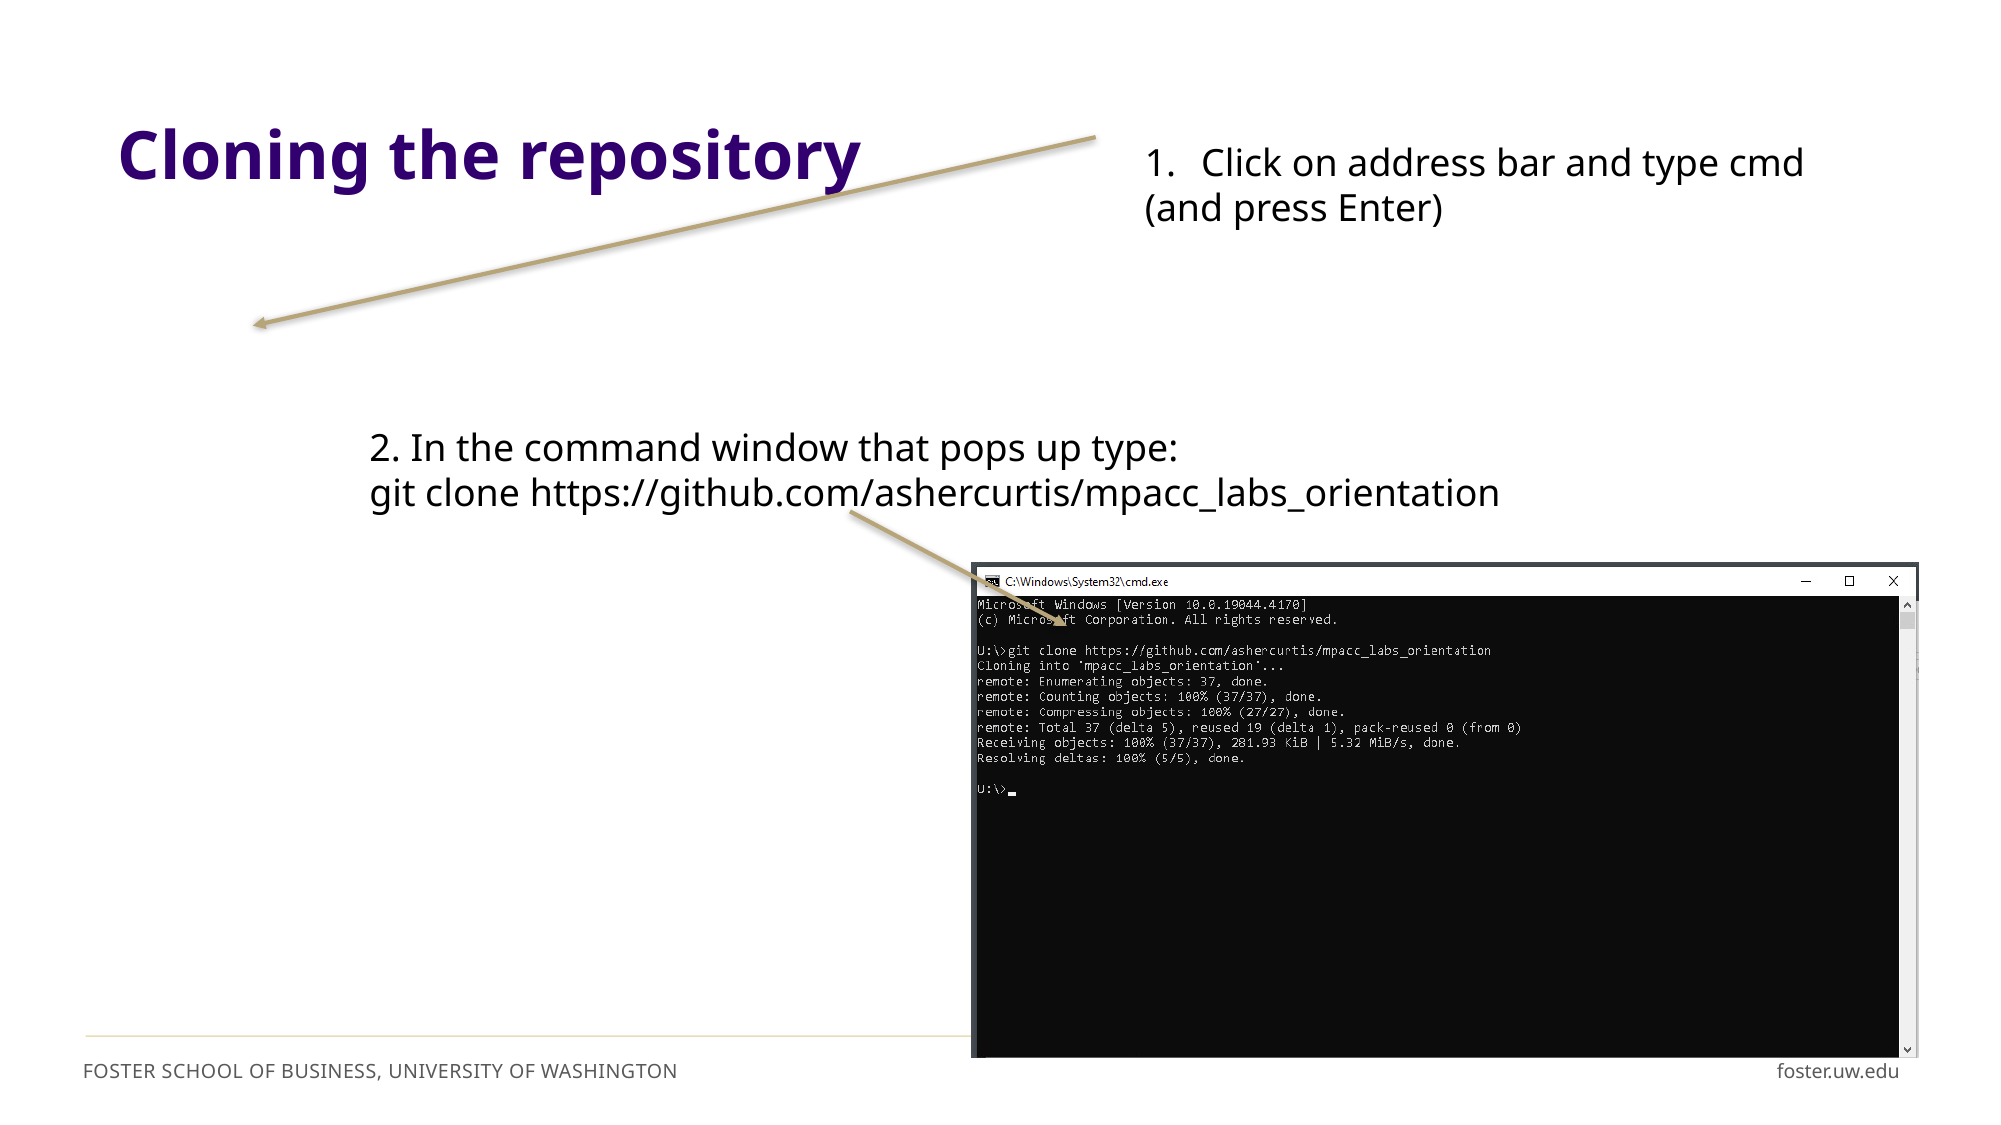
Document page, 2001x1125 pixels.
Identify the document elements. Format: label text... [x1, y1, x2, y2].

title Cloning the repository [102, 105, 1890, 202]
text_box 2. In the command window that pops up type: git clone https://github.com/ashercurtis/mpacc_labs_orientation [354, 416, 1527, 522]
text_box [849, 511, 1068, 627]
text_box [252, 136, 1096, 326]
text_box Click on address bar and type cmd (and press Enter) [1130, 131, 1919, 237]
picture [971, 562, 1919, 1058]
